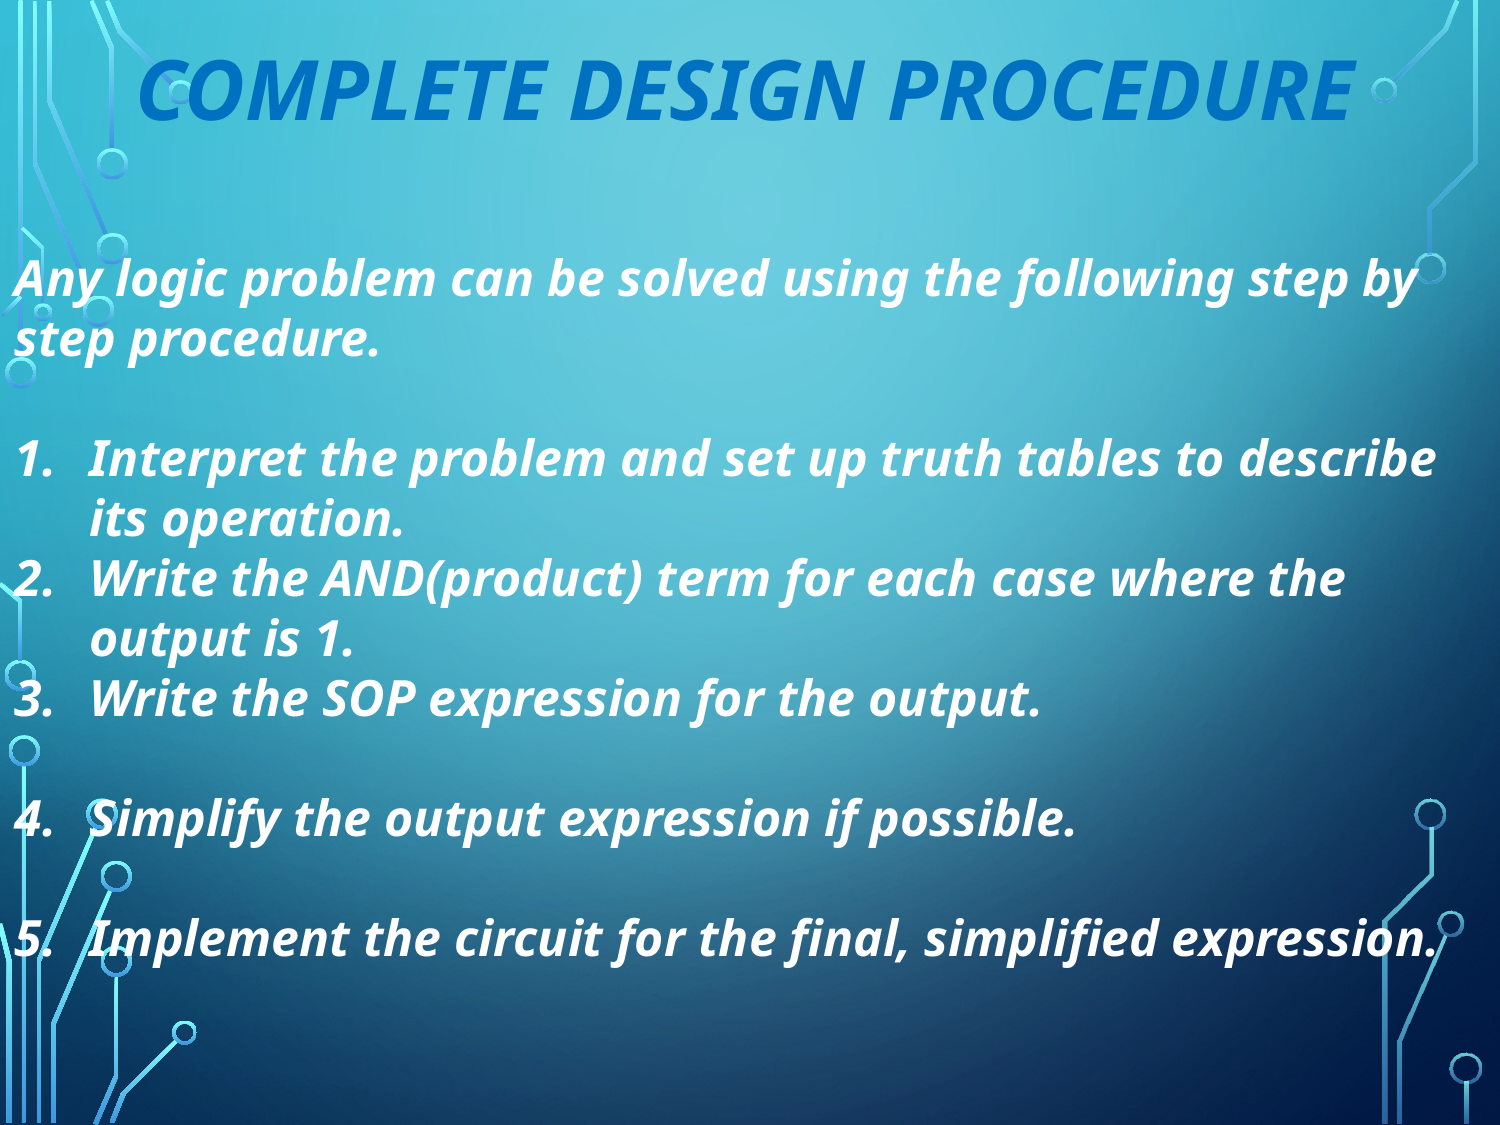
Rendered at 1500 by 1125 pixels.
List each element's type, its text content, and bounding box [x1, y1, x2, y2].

text_box Any logic problem can be solved using the following step by step procedure. Interpret the problem and set up truth tables to describe its operation. Write the AND(product) term for each case where the output is 1. Write the SOP expression for the output. Simplify the output expression if possible. Implement the circuit for the final, simplified expression. [0, 239, 1500, 975]
title Complete Design Procedure [75, 0, 1438, 188]
